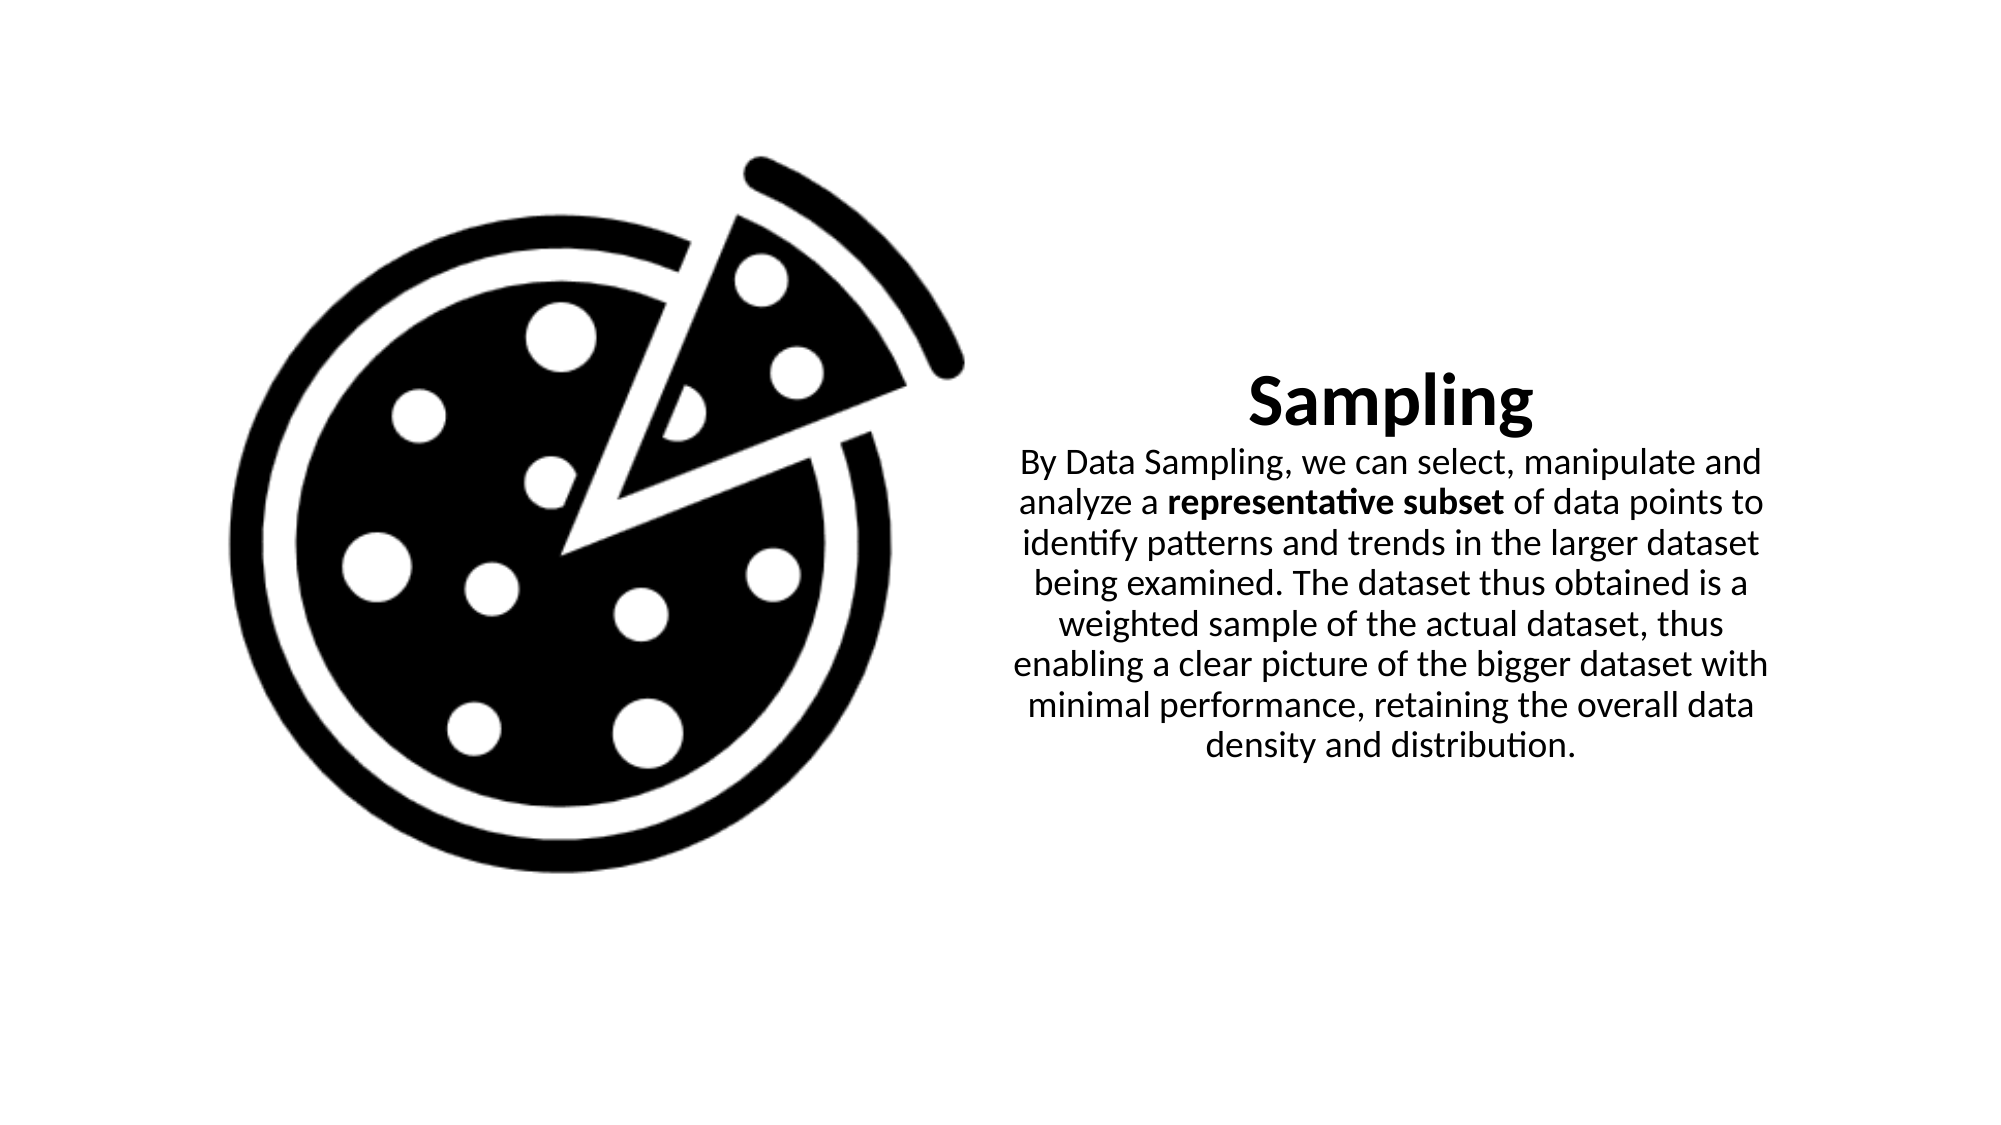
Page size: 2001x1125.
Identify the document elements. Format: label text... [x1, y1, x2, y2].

title Sampling By Data Sampling, we can select, manipulate and analyze a representative subset of data points to identify patterns and trends in the larger dataset being examined. The dataset thus obtained is a weighted sample of the actual dataset, thus enabling a clear picture of the bigger dataset with minimal performance, retaining the overall data density and distribution. [994, 223, 1800, 774]
picture [200, 124, 994, 913]
